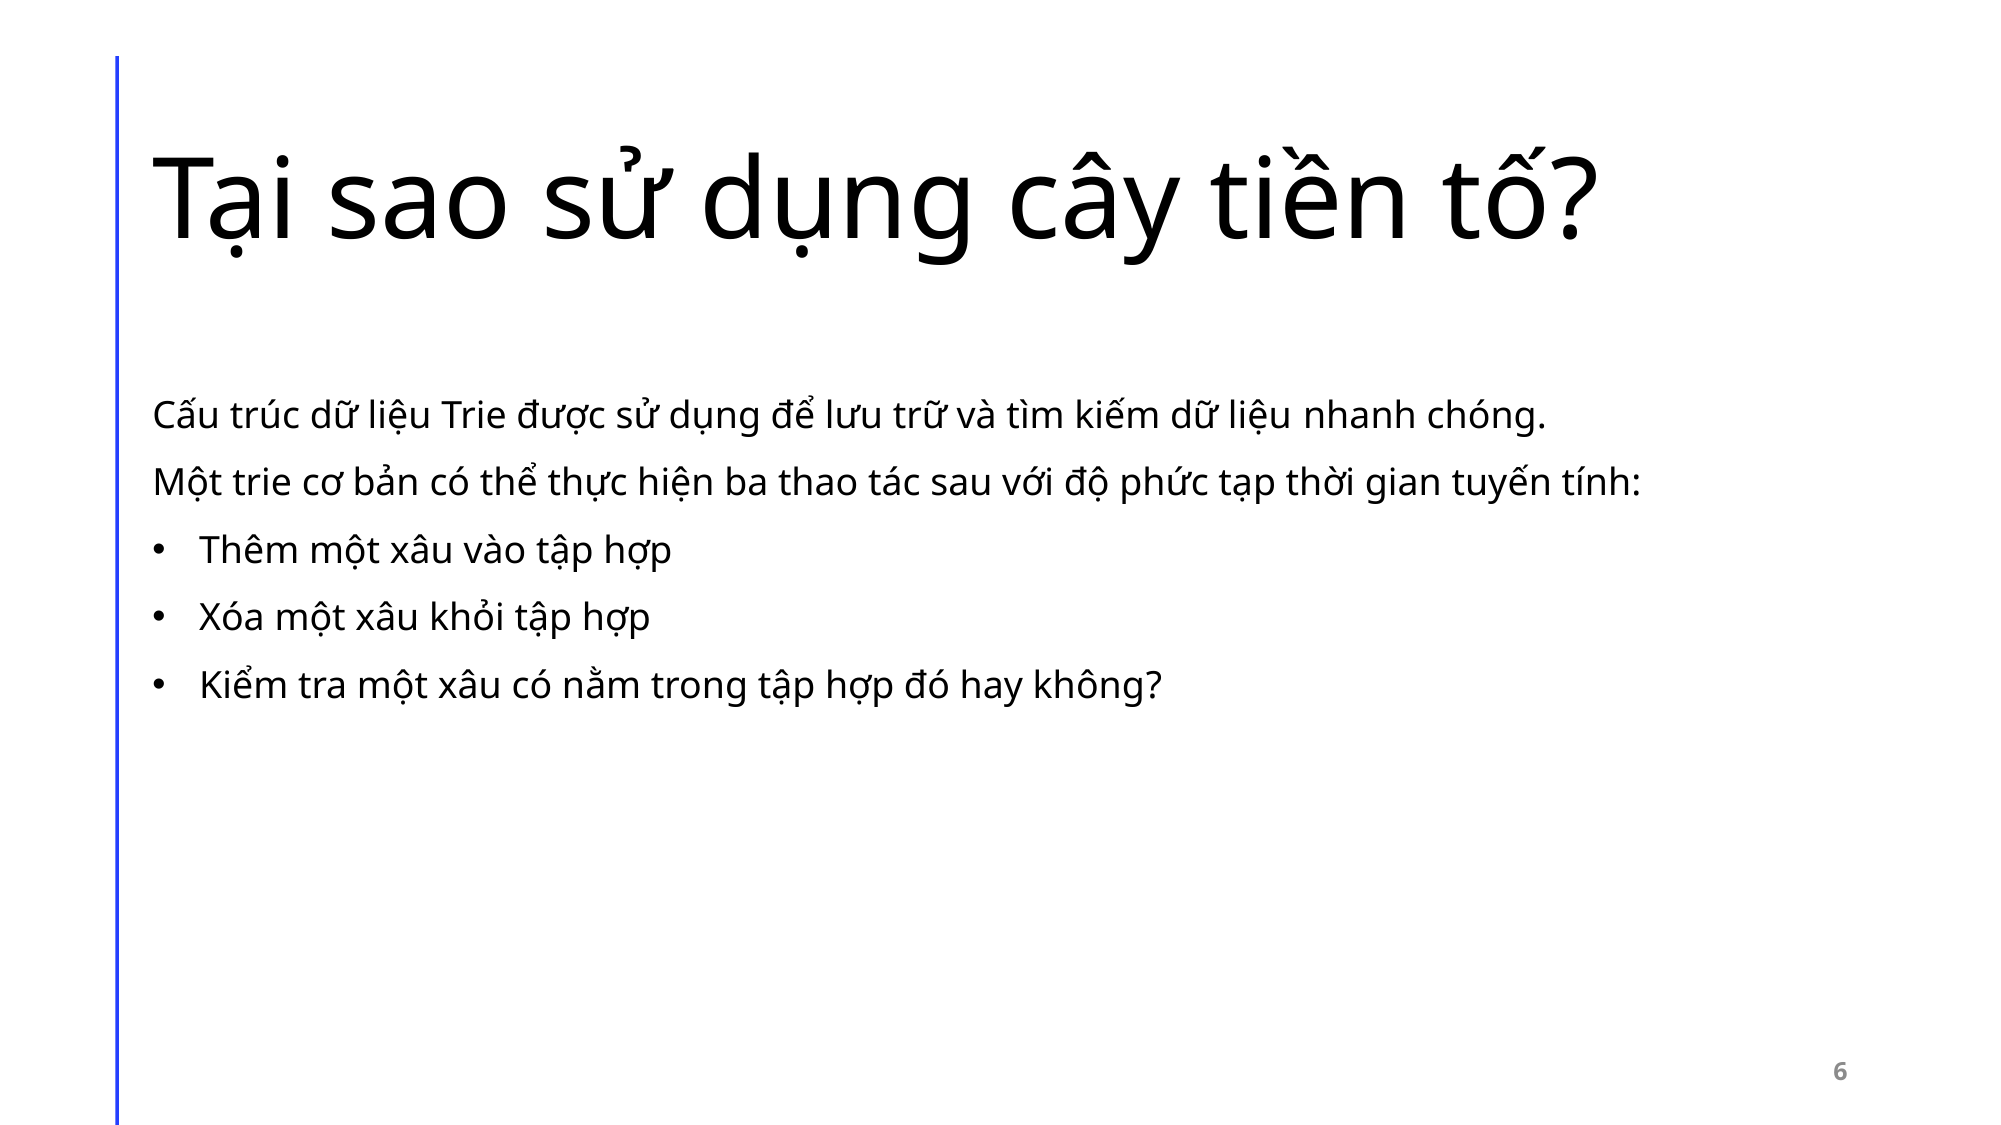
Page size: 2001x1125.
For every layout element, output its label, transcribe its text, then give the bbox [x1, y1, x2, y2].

text_box Cấu trúc dữ liệu Trie được sử dụng để lưu trữ và tìm kiếm dữ liệu nhanh chóng. Một trie cơ bản có thể thực hiện ba thao tác sau với độ phức tạp thời gian tuyến tính: Thêm một xâu vào tập hợp Xóa một xâu khỏi tập hợp Kiểm tra một xâu có nằm trong tập hợp đó hay không? [137, 360, 1838, 713]
title Tại sao sử dụng cây tiền tố? [137, 22, 1863, 271]
slide_number 6 [1412, 1042, 1863, 1103]
